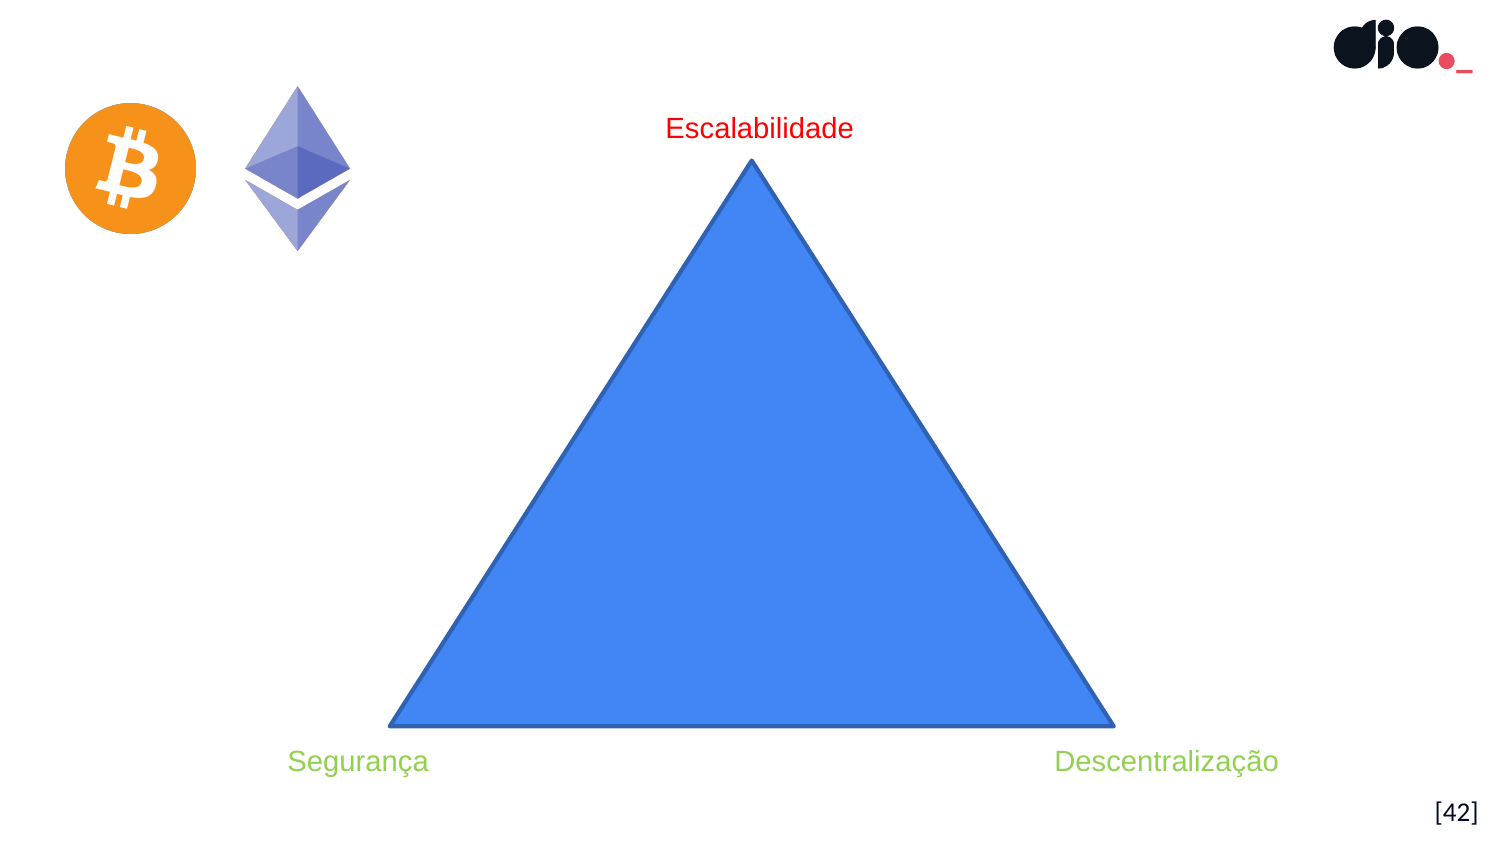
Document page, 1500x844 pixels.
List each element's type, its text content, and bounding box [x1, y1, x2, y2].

text_box [387, 158, 1116, 729]
picture [244, 86, 350, 251]
text_box Descentralização [1039, 734, 1297, 785]
text_box Segurança [272, 734, 507, 785]
text_box Escalabilidade [650, 101, 885, 152]
picture [1333, 19, 1473, 74]
slide_number [42] [1403, 779, 1494, 844]
picture [56, 94, 205, 243]
